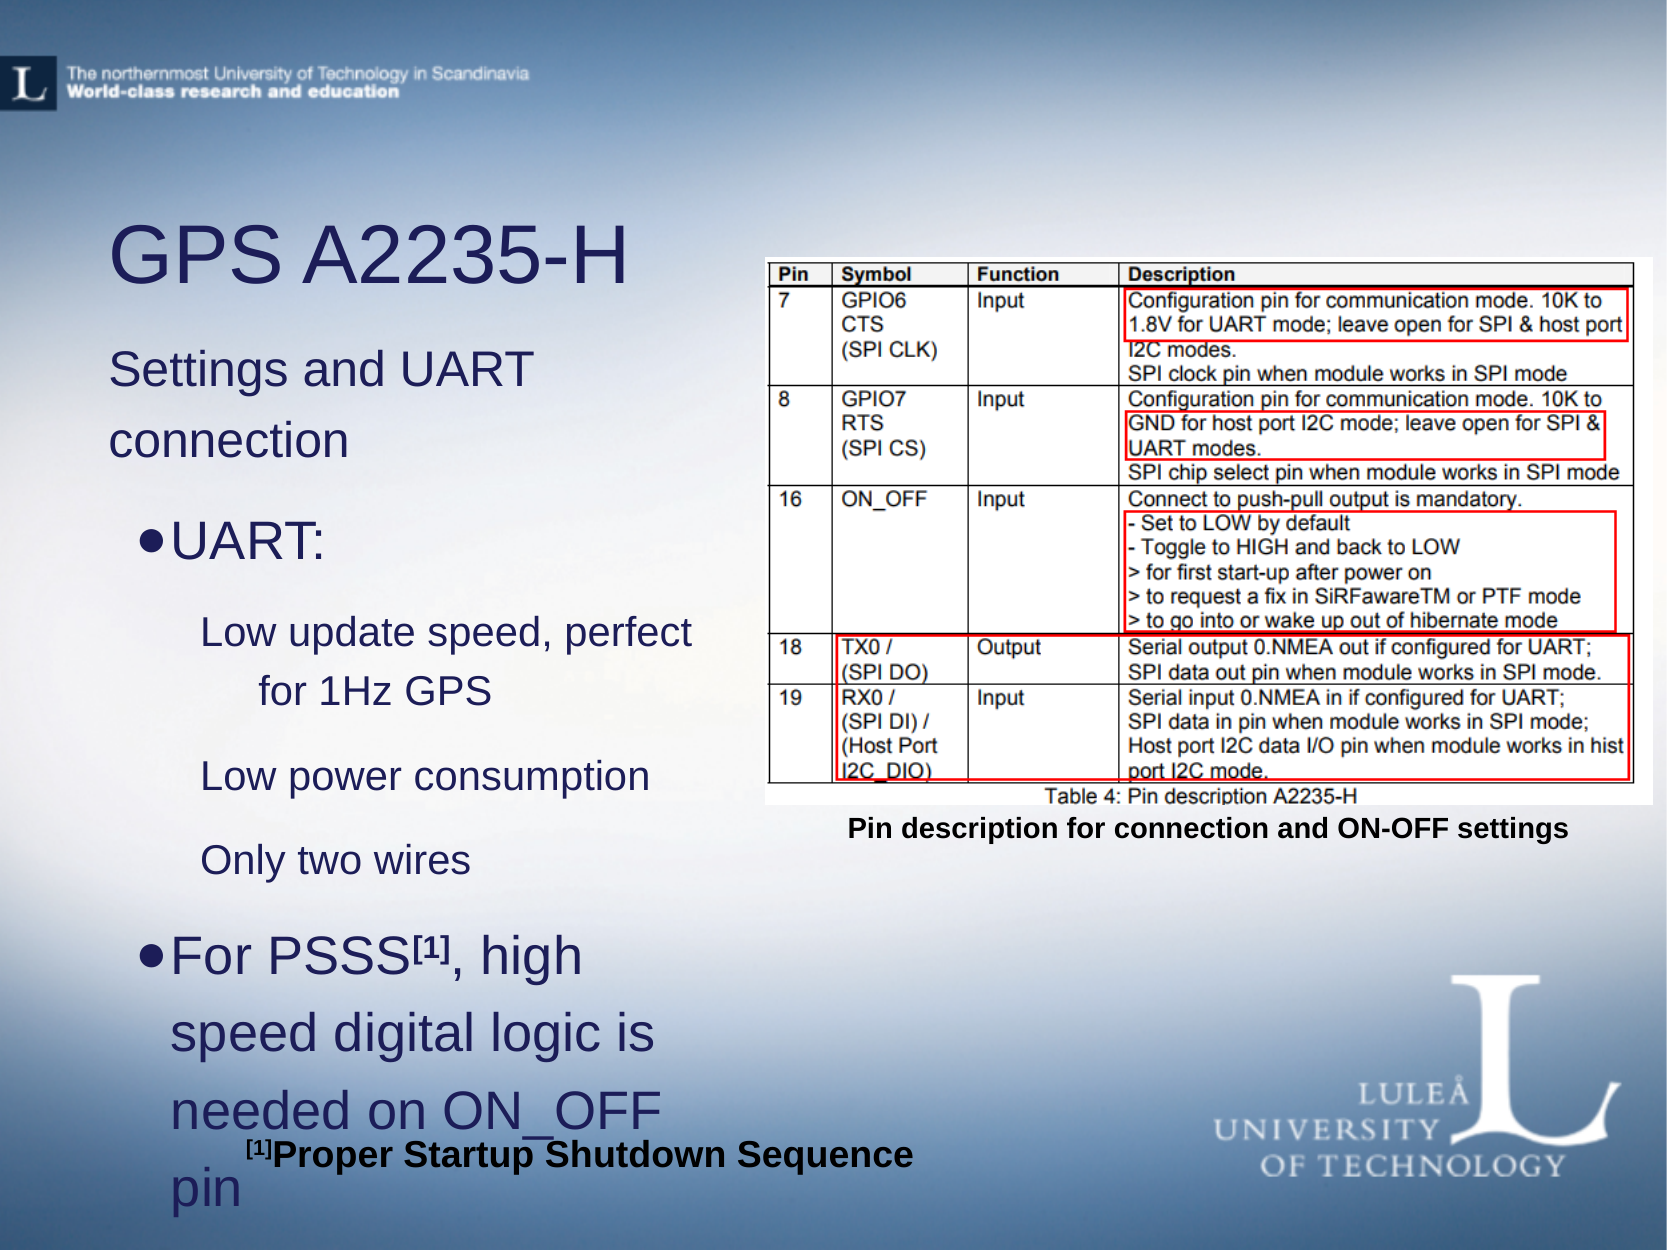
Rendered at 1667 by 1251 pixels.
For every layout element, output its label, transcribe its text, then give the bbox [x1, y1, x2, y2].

text_box [1]Proper Startup Shutdown Sequence [58, 1114, 1102, 1198]
text_box GPS A2235-H Settings and UART connection UART: Low update speed, perfect for 1Hz GPS Low power consumption Only two wires For PSSS[1], high speed digital logic is needed on ON_OFF pin [102, 173, 730, 1114]
text_box Pin description for connection and ON-OFF settings [819, 813, 1599, 922]
picture [0, 0, 1667, 1250]
